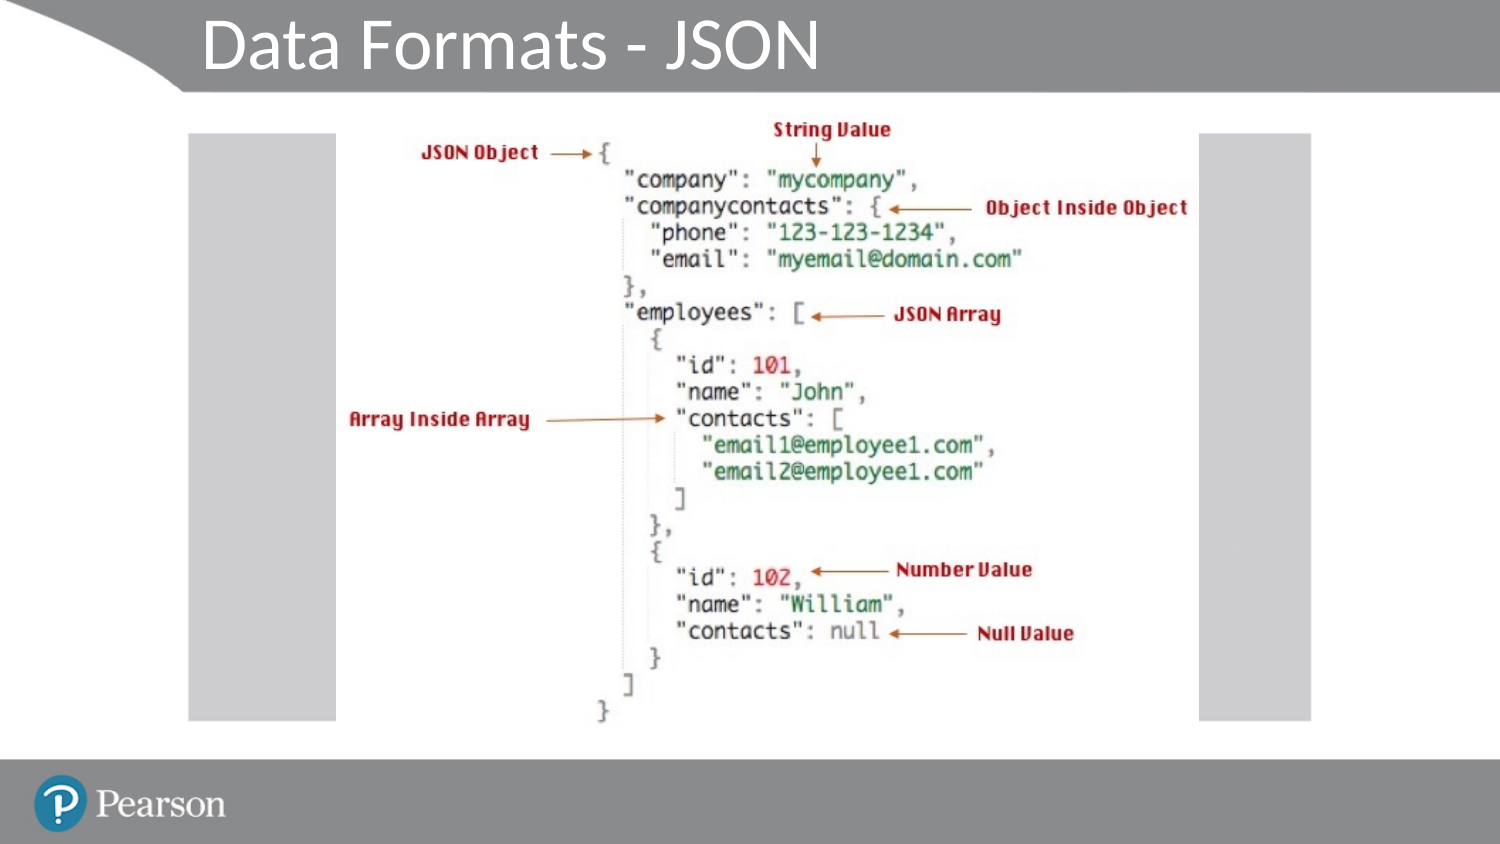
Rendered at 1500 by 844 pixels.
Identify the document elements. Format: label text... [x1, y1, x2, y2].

picture [0, 0, 1500, 844]
title Data Formats - JSON [186, 0, 1425, 79]
